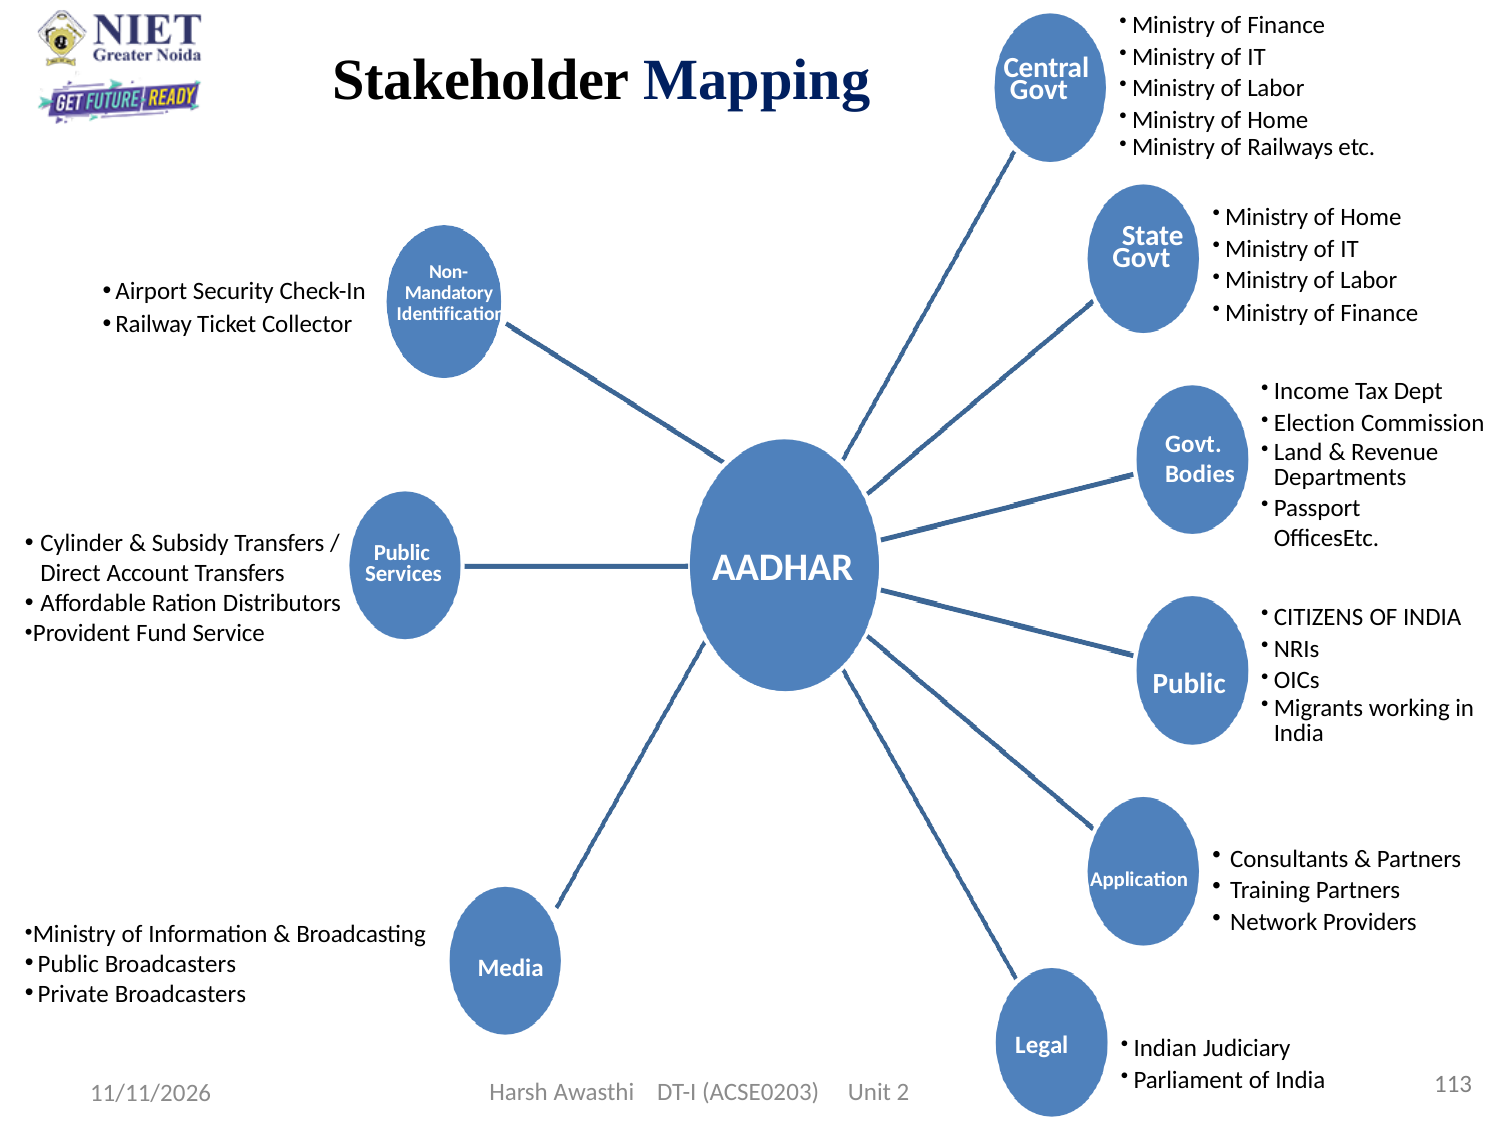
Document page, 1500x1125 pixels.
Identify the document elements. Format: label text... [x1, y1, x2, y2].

text_box Indian Judiciary Parliament of India [1257, 1026, 1363, 1094]
text_box CITIZENS OF INDIA NRIs OICs Migrants working in India [1258, 595, 1500, 747]
text_box Airport Security Check-In Railway Ticket Collector [99, 271, 340, 338]
picture [0, 0, 238, 135]
text_box Income Tax Dept Election Commission Land & Revenue Departments Passport OfficesEtc. [1258, 370, 1500, 552]
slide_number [75, 1062, 250, 1120]
picture [345, 8, 1252, 1123]
text_box Consultants & Partners Training Partners Network Providers [1257, 837, 1500, 936]
title Stakeholder Mapping [300, 0, 900, 170]
text_box Ministry of Finance Ministry of IT Ministry of Labor Ministry of Home Ministry of Railways etc. [1116, 3, 1500, 161]
slide_number 113 [1412, 1052, 1488, 1113]
text_box Ministry of Information & Broadcasting Public Broadcasters Private Broadcasters [24, 914, 340, 1007]
text_box Cylinder & Subsidy Transfers / Direct Account Transfers Affordable Ration Distributors Provident Fund Service [24, 524, 340, 647]
text_box Ministry of Home Ministry of IT Ministry of Labor Ministry of Finance [1257, 195, 1488, 326]
